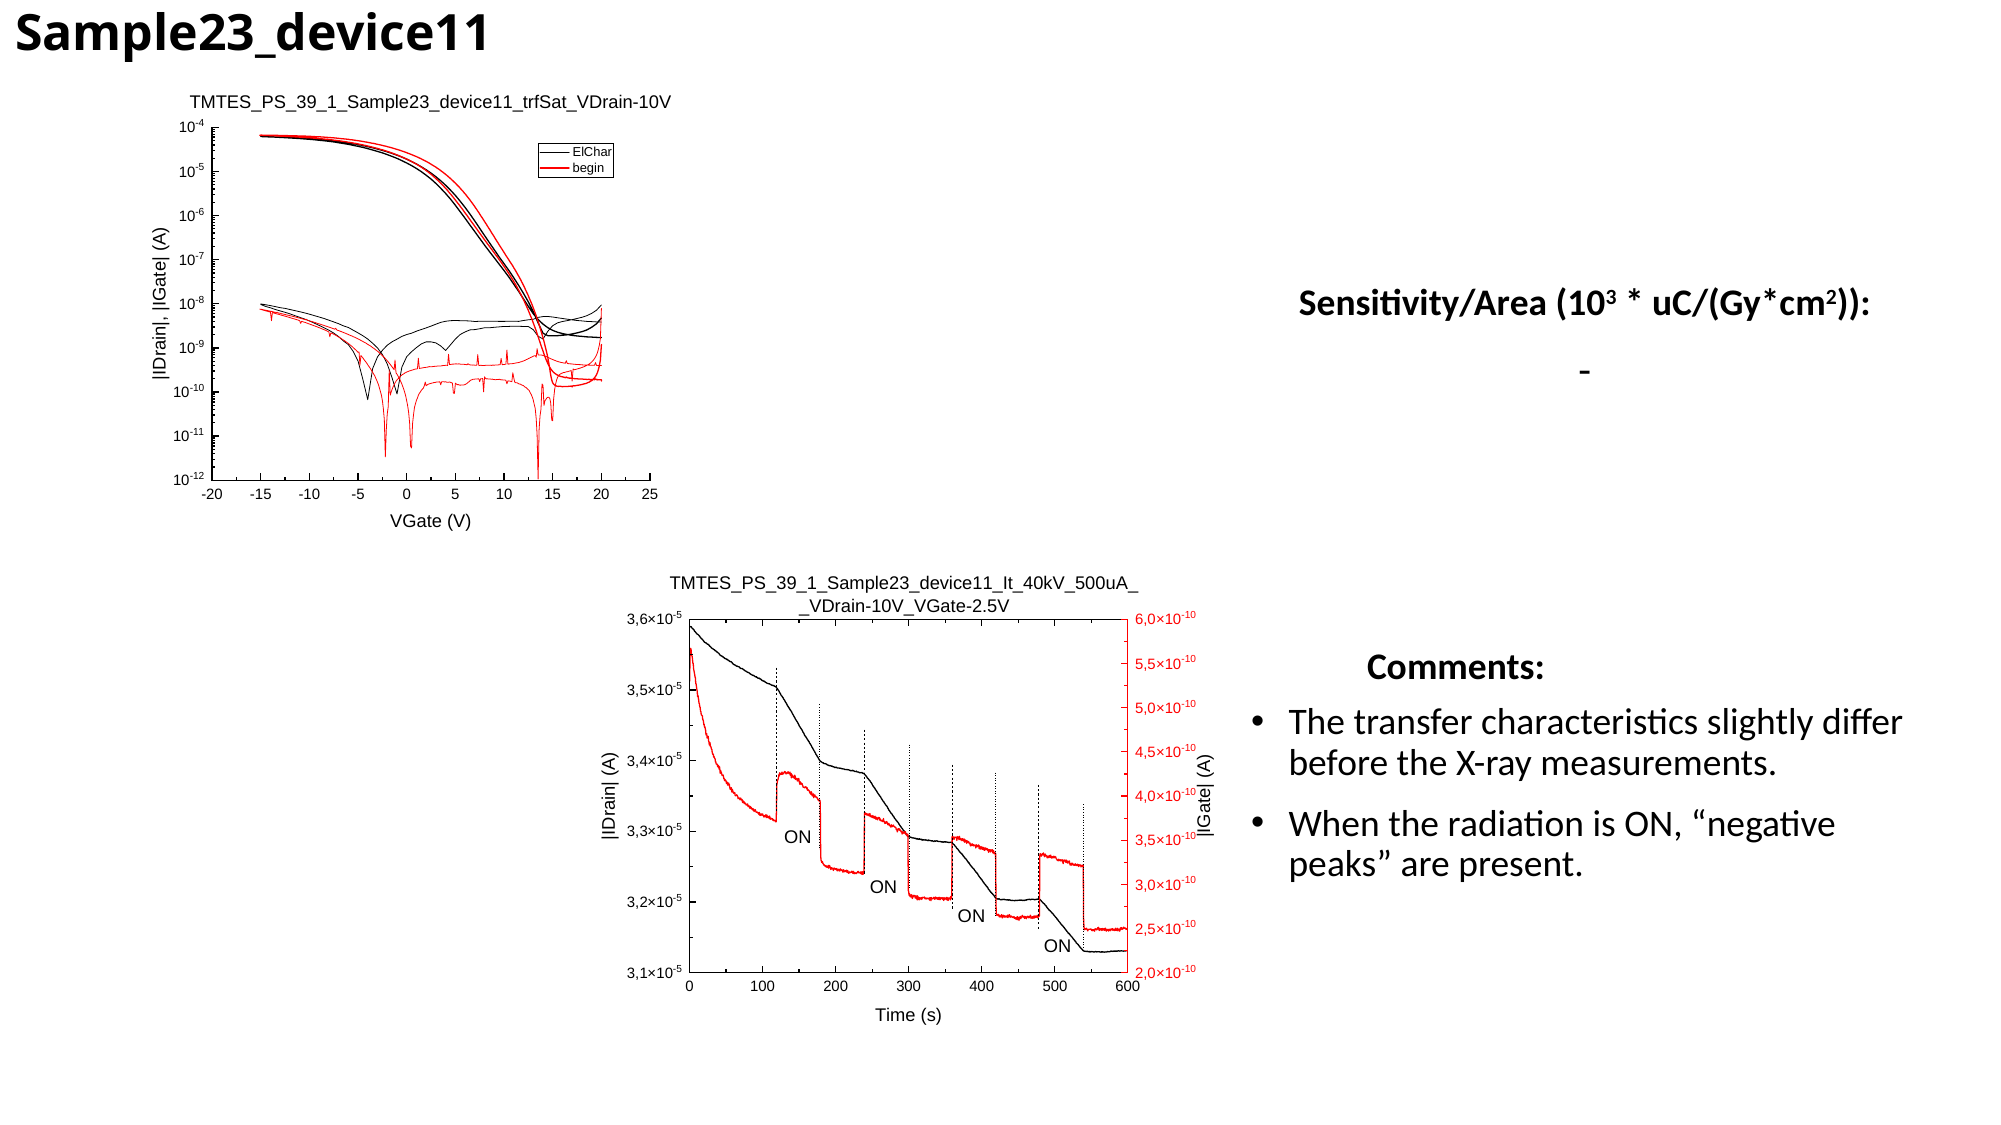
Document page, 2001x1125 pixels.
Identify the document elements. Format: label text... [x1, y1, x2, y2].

title Sample23_device11 [0, 0, 1725, 218]
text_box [574, 562, 1218, 1055]
list - [1311, 340, 1859, 491]
list The transfer characteristics slightly differ before the X-ray measurements. When the radiation is ON, “negative peaks” are present. [1236, 694, 1960, 1043]
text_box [97, 70, 741, 563]
